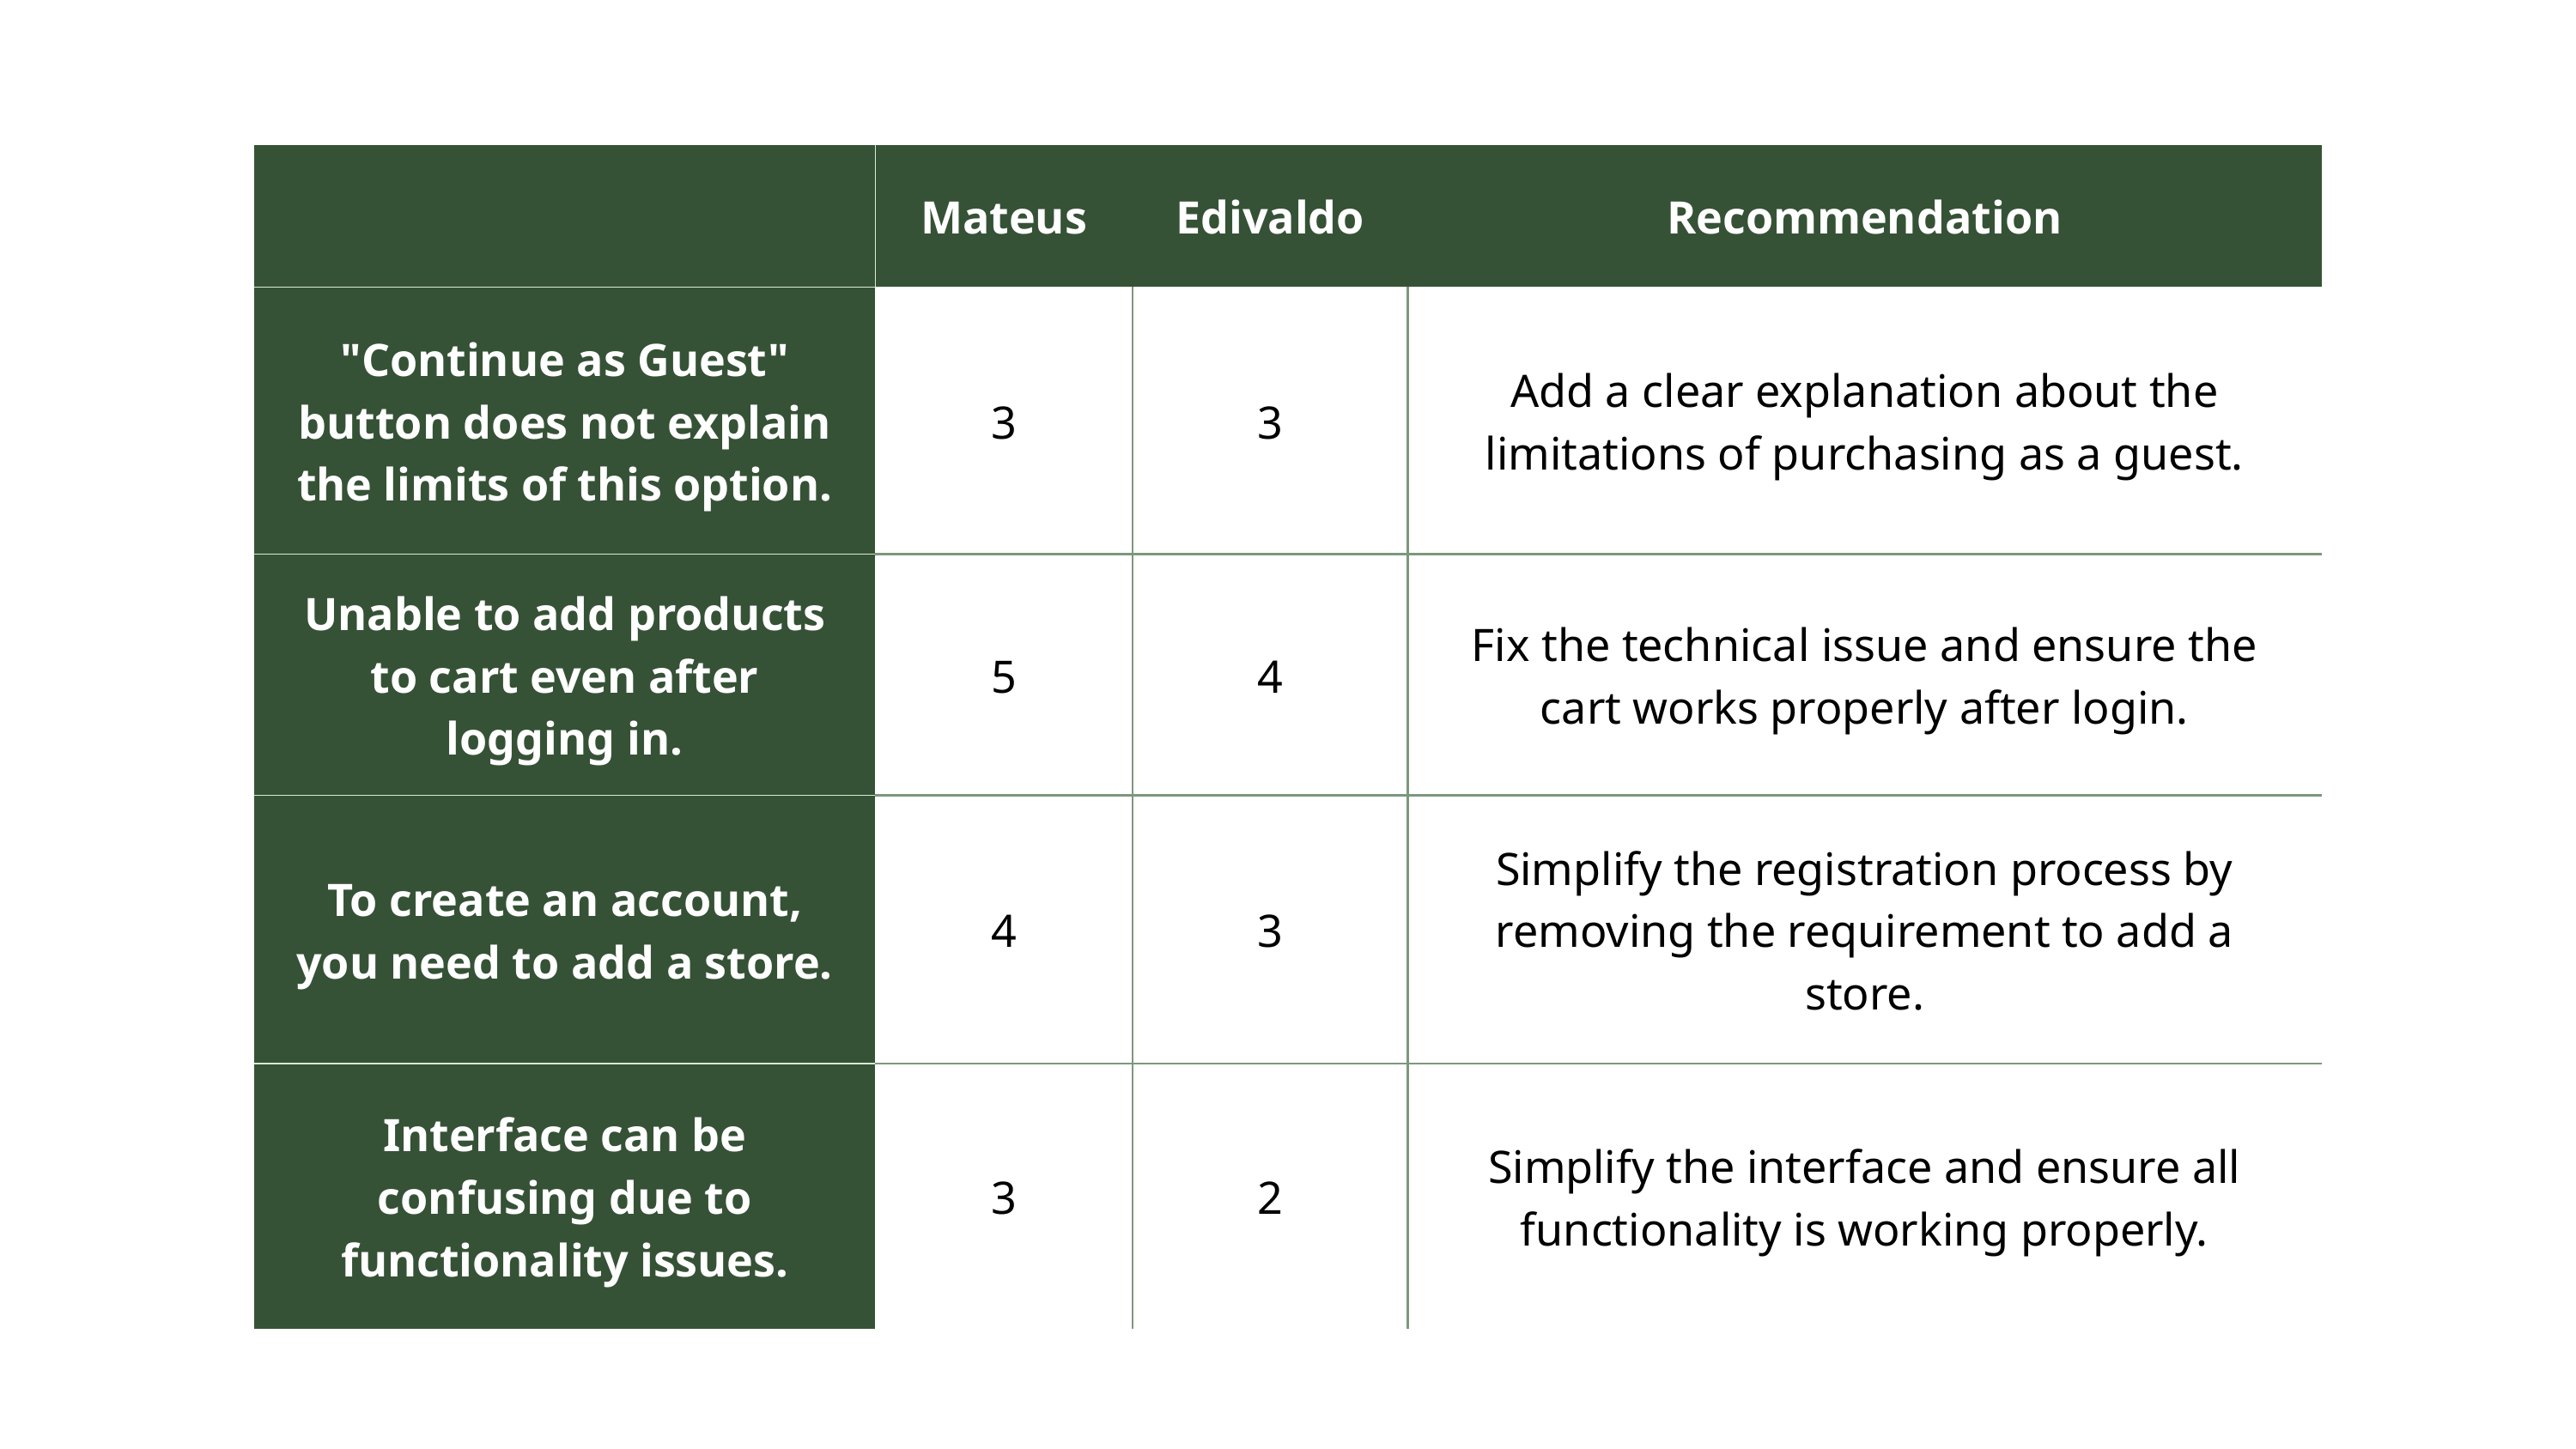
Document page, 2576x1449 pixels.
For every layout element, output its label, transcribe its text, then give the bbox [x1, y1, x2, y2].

table_cell Unable to add products to cart even after logging in. [254, 555, 875, 795]
table_cell 3 [875, 1064, 1132, 1329]
table_cell To create an account, you need to add a store. [254, 796, 875, 1063]
table_cell Add a clear explanation about the limitations of purchasing as a guest. [1409, 287, 2322, 553]
table_header Mateus [876, 145, 1133, 287]
table_cell 3 [875, 287, 1132, 553]
table_cell Interface can be confusing due to functionality issues. [254, 1064, 875, 1329]
table_cell 3 [1133, 287, 1406, 553]
table_header Recommendation [1407, 145, 2322, 287]
table_cell "Continue as Guest" button does not explain the limits of this option. [254, 288, 875, 554]
table_cell 4 [1133, 555, 1406, 794]
table_cell Simplify the interface and ensure all functionality is working properly. [1409, 1064, 2322, 1329]
table_header Edivaldo [1133, 145, 1407, 287]
table_header [254, 145, 875, 287]
table_cell 2 [1133, 1064, 1406, 1329]
table_cell 5 [875, 555, 1132, 794]
table_cell Fix the technical issue and ensure the cart works properly after login. [1409, 555, 2322, 794]
table_cell Simplify the registration process by removing the requirement to add a store. [1409, 797, 2322, 1063]
table_cell 3 [1133, 797, 1406, 1063]
table_cell 4 [875, 797, 1132, 1063]
